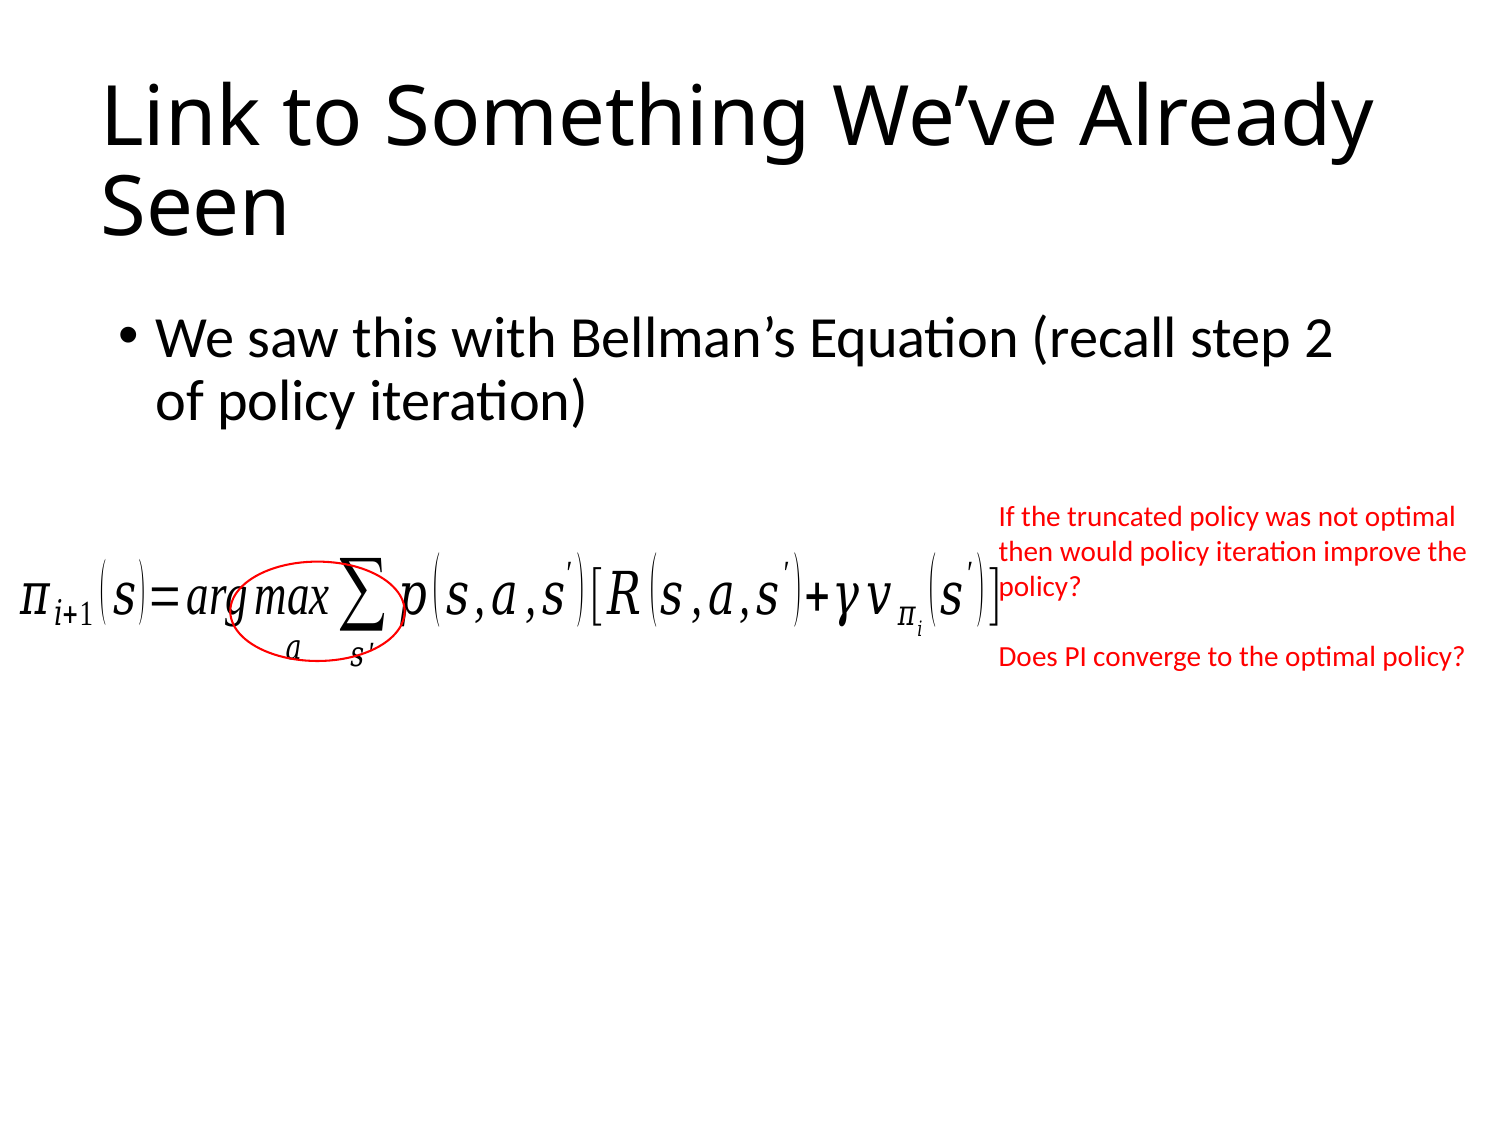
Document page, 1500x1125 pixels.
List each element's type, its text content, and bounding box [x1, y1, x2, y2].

text_box [229, 560, 406, 663]
title Link to Something We’ve Already Seen [85, 54, 1422, 273]
text_box If the truncated policy was not optimal then would policy iteration improve the policy? Does PI converge to the optimal policy? [983, 490, 1500, 680]
list We saw this with Bellman’s Equation (recall step 2 of policy iteration) [103, 299, 1397, 1014]
